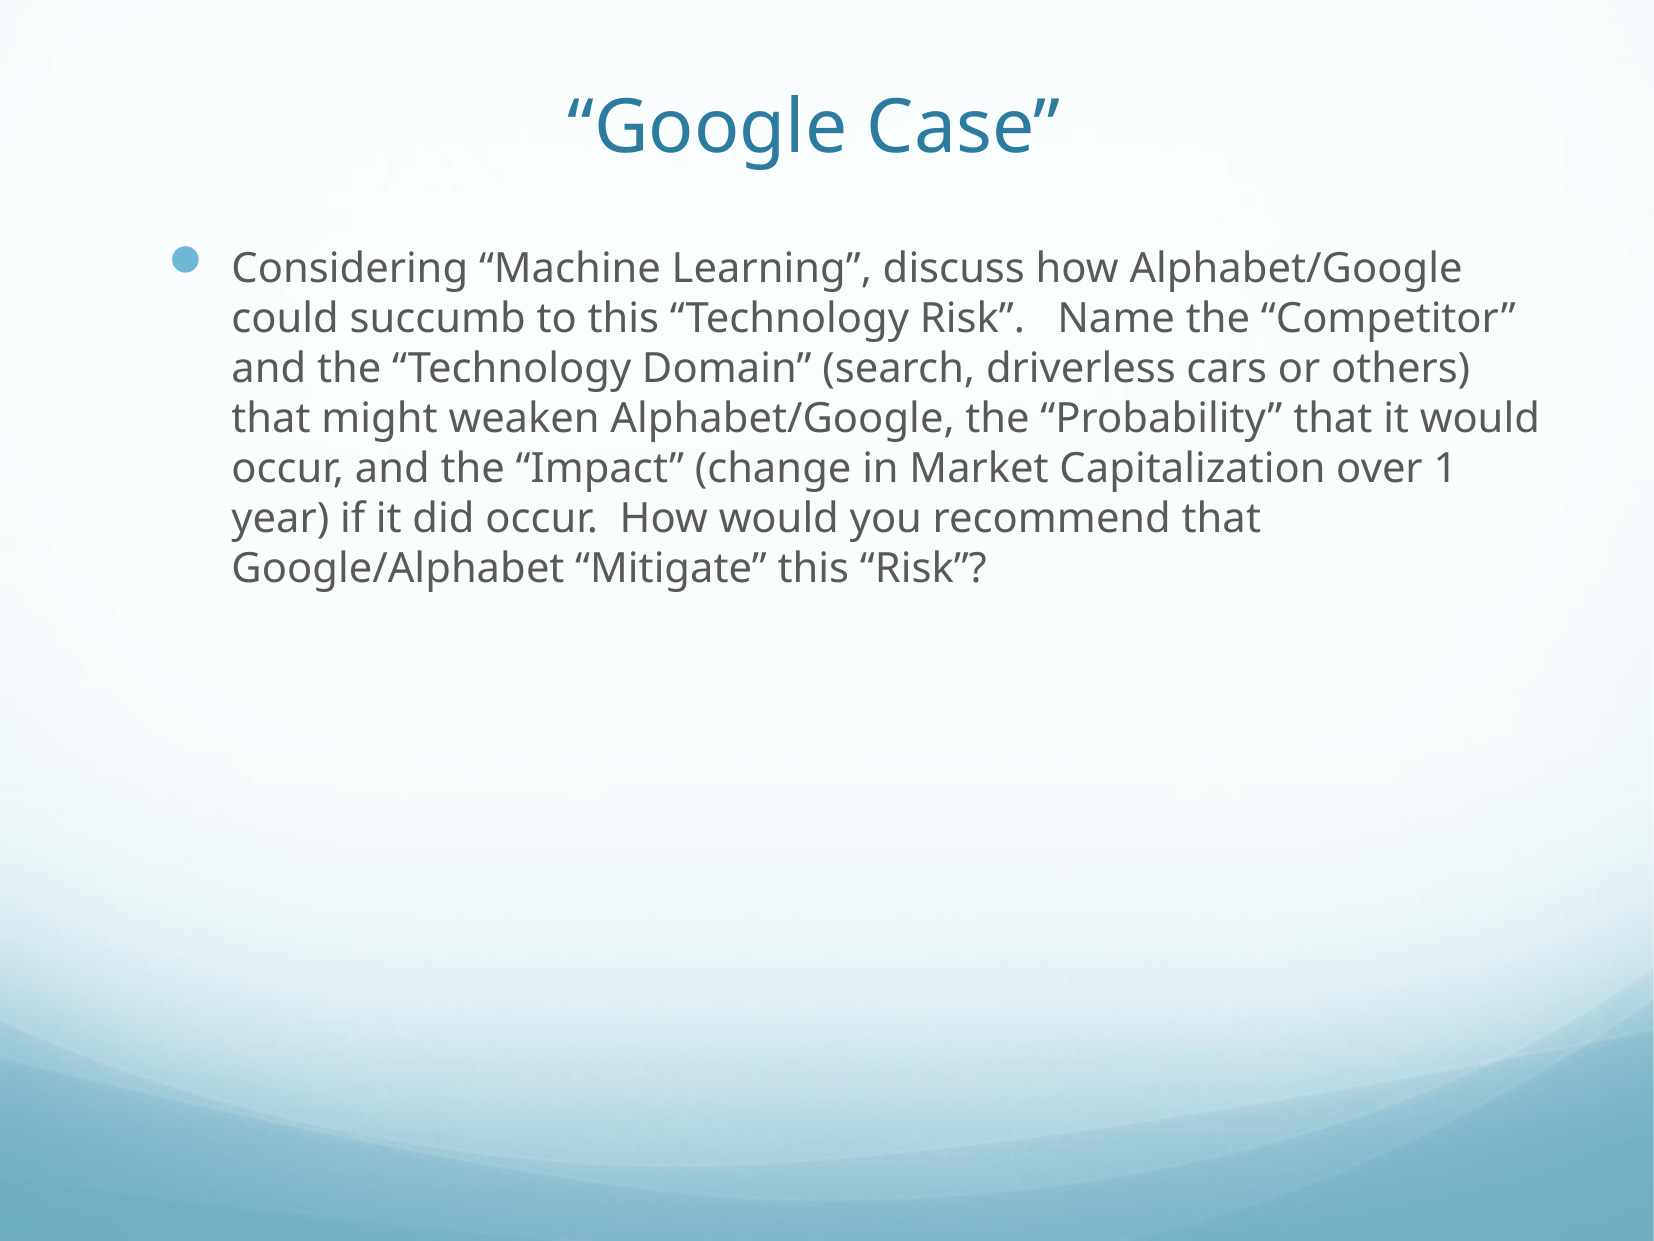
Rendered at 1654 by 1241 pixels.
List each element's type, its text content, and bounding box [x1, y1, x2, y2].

title “Google Case” [39, 0, 1590, 176]
list Considering “Machine Learning”, discuss how Alphabet/Google could succumb to this “Technology Risk”. Name the “Competitor” and the “Technology Domain” (search, driverless cars or others) that might weaken Alphabet/Google, the “Probability” that it would occur, and the “Impact” (change in Market Capitalization over 1 year) if it did occur. How would you recommend that Google/Alphabet “Mitigate” this “Risk”? [151, 232, 1565, 1142]
picture [0, 0, 1654, 1241]
